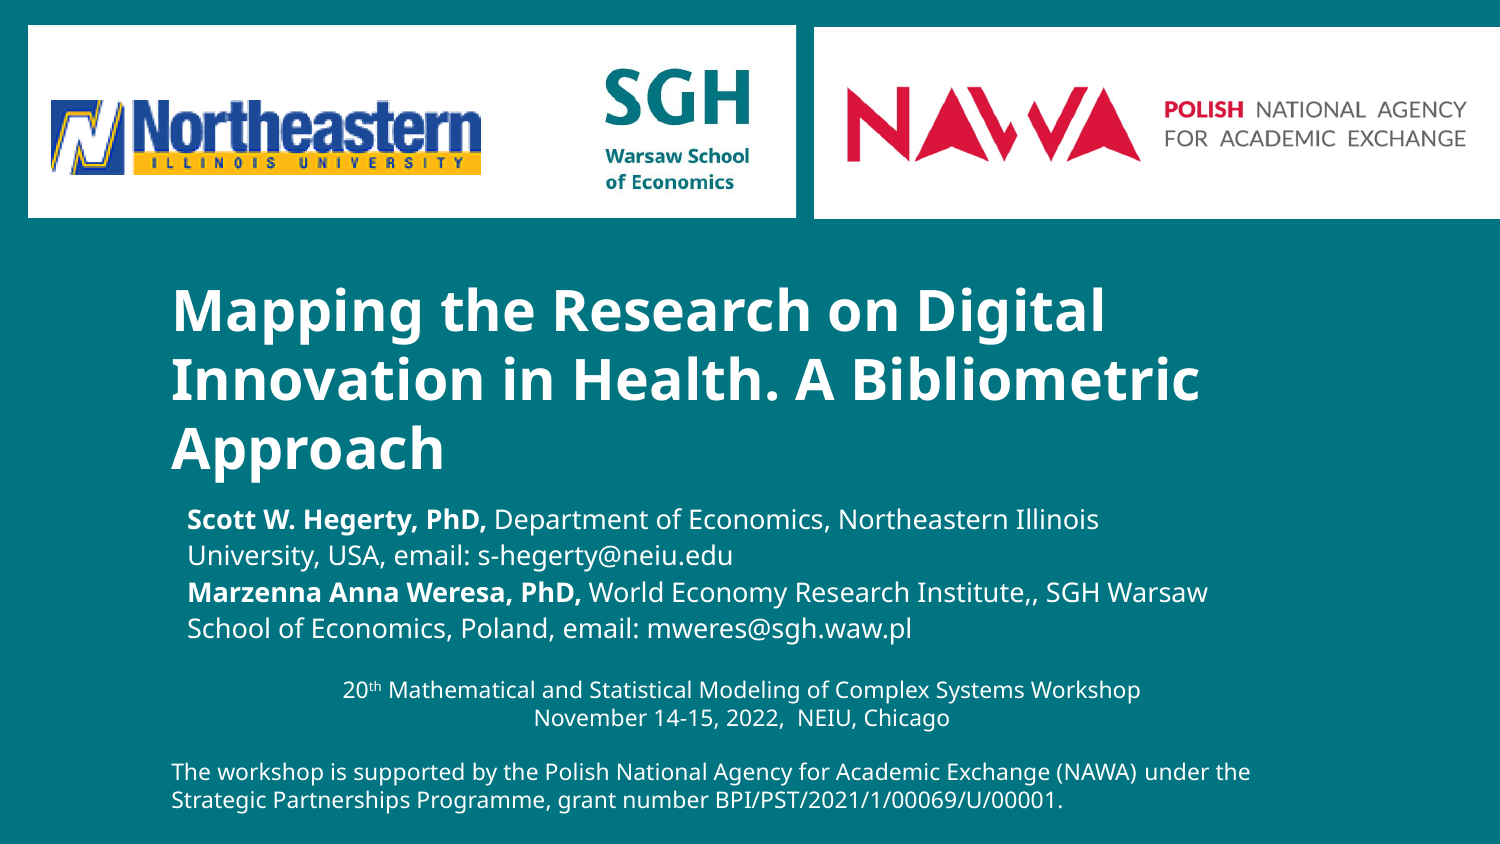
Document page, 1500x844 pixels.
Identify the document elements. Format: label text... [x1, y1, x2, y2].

subtitle Scott W. Hegerty, PhD, Department of Economics, Northeastern Illinois University, USA, email: s-hegerty@neiu.edu Marzenna Anna Weresa, PhD, World Economy Research Institute,, SGH Warsaw School of Economics, Poland, email: mweres@sgh.waw.pl [187, 498, 1237, 595]
title Mapping the Research on Digital Innovation in Health. A Bibliometric Approach [171, 271, 1409, 514]
picture [814, 27, 1500, 219]
footer 20th Mathematical and Statistical Modeling of Complex Systems Workshop November 14-15, 2022, NEIU, Chicago The workshop is supported by the Polish National Agency for Academic Exchange (NAWA) under the Strategic Partnerships Programme, grant number BPI/PST/2021/1/00069/U/00001. [171, 675, 1314, 820]
picture [27, 25, 797, 219]
